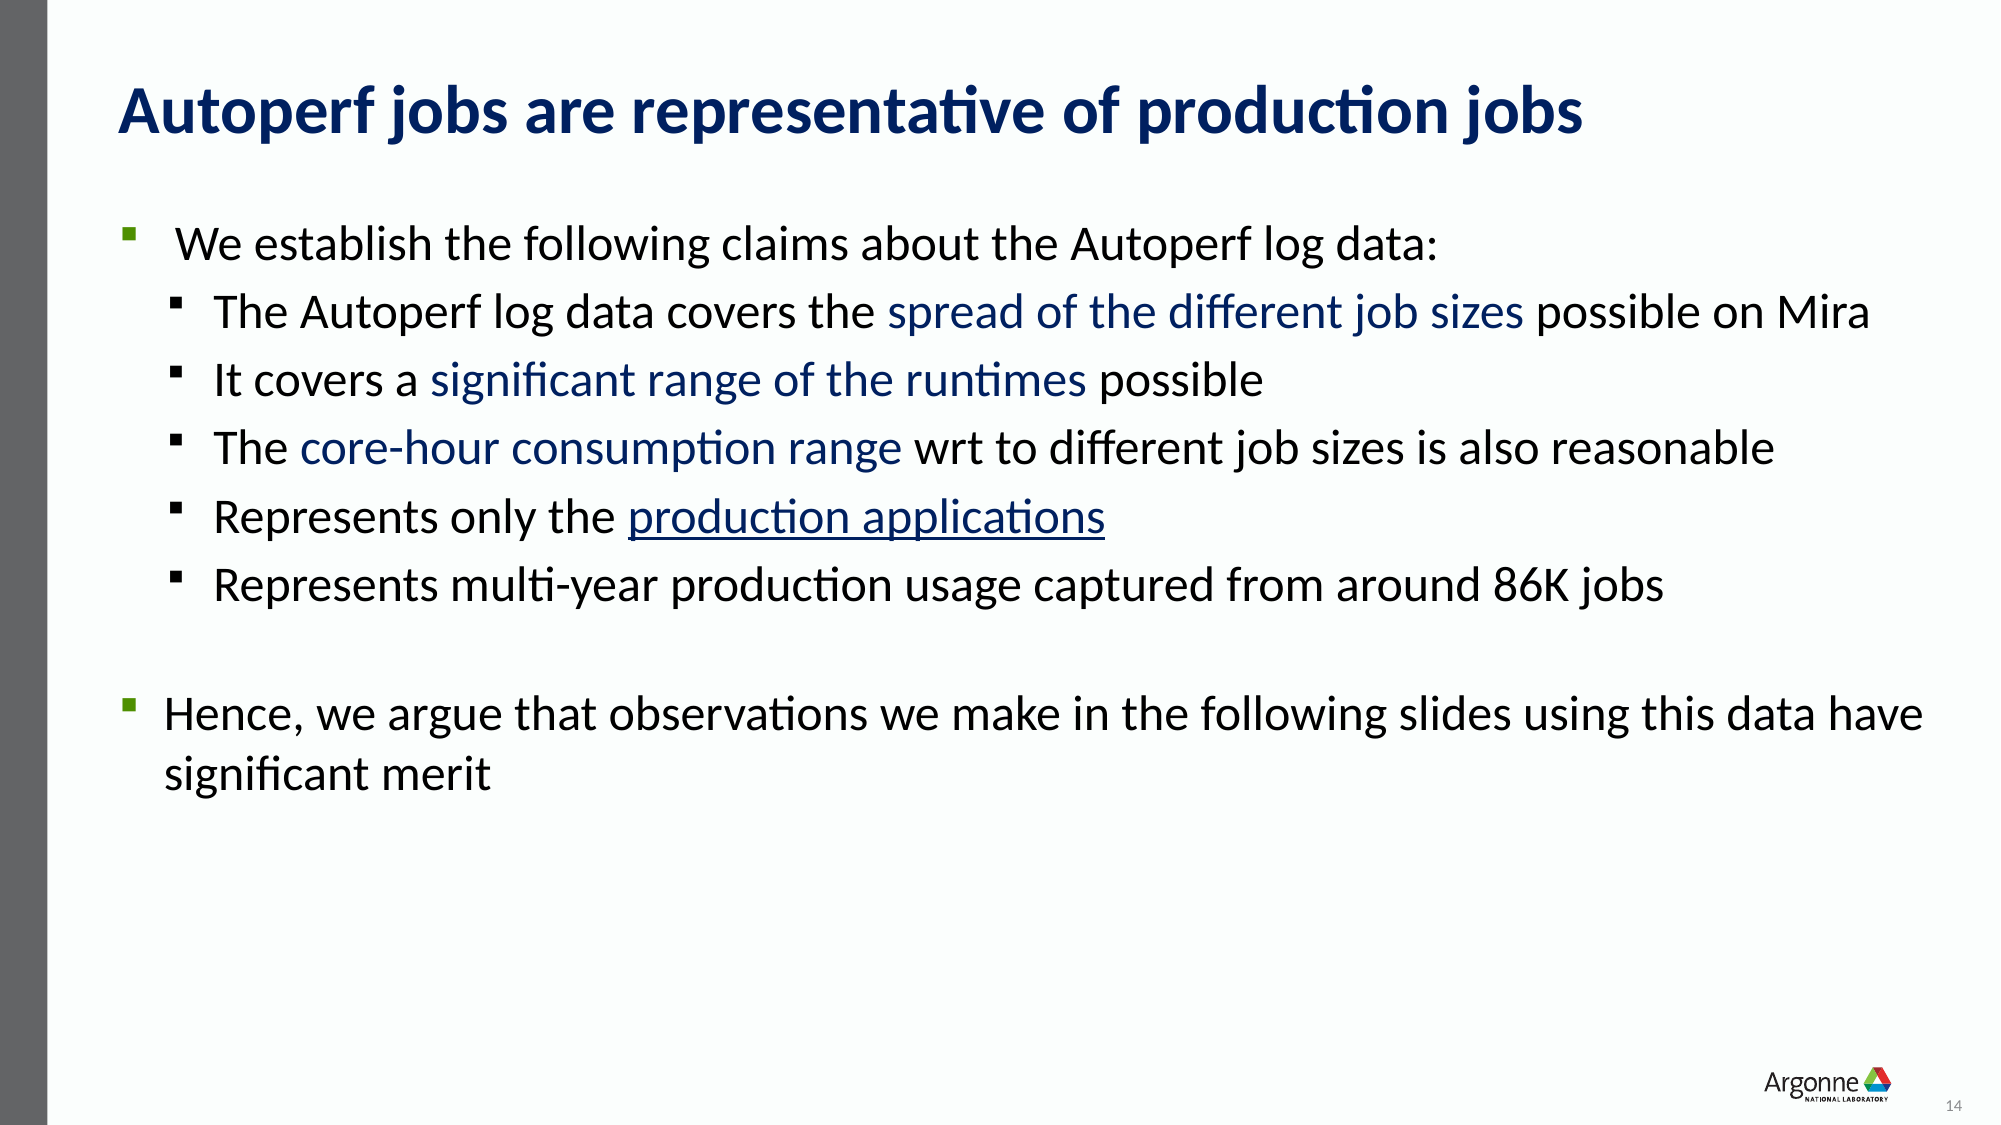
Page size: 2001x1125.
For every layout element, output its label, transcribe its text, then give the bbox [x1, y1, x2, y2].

title Autoperf jobs are representative of production jobs [118, 64, 1941, 151]
list We establish the following claims about the Autoperf log data: The Autoperf log data covers the spread of the different job sizes possible on Mira It covers a significant range of the runtimes possible The core-hour consumption range wrt to different job sizes is also reasonable Represents only the production applications Represents multi-year production usage captured from around 86K jobs Hence, we argue that observations we make in the following slides using this data have significant merit [118, 179, 1941, 1049]
